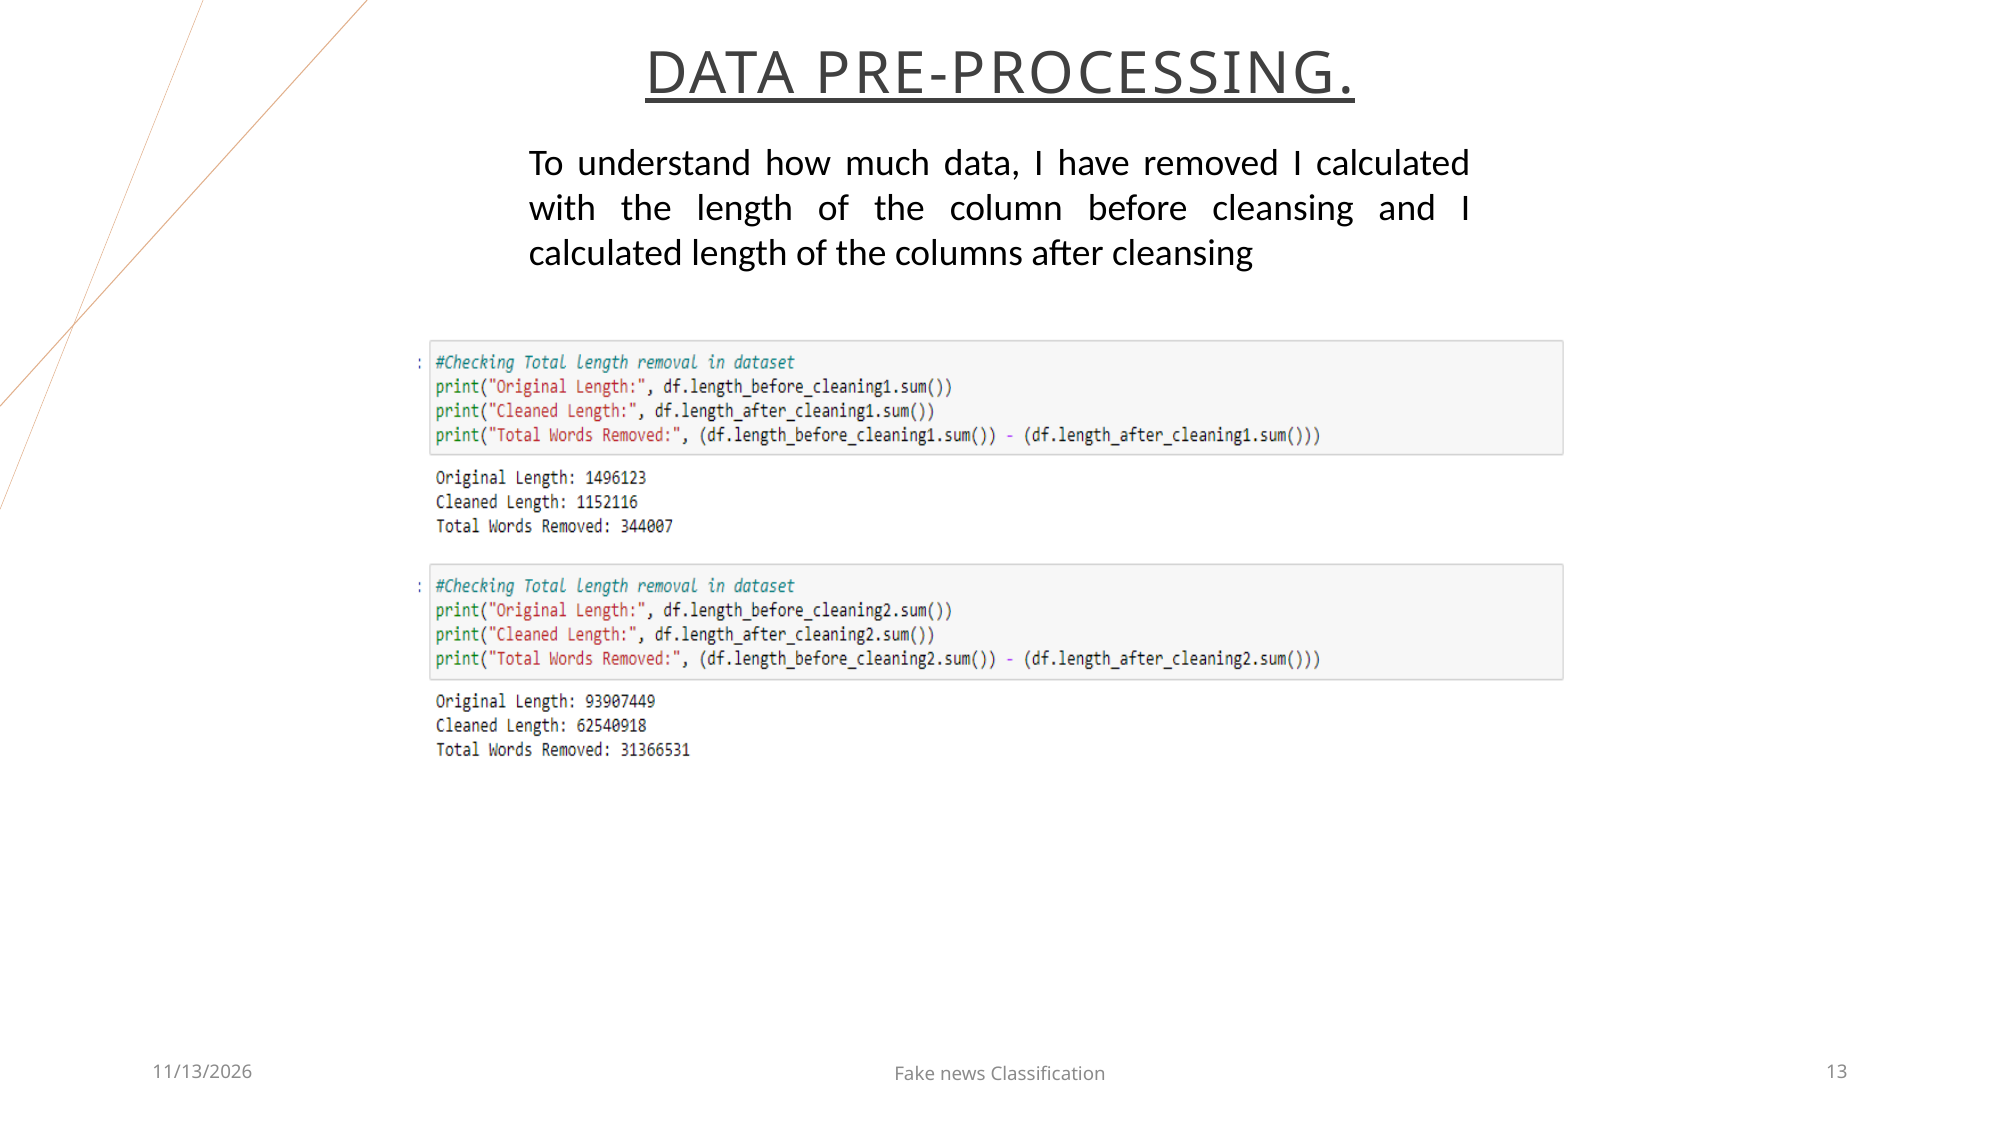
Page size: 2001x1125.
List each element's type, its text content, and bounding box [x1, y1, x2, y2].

title Data Pre-Processing. [309, 31, 1691, 119]
text_box To understand how much data, I have removed I calculated with the length of the column before cleansing and I calculated length of the columns after cleansing [513, 130, 1487, 281]
footer Fake news Classification [662, 1042, 1338, 1103]
slide_number 13 [1412, 1042, 1863, 1103]
text_box [258, 235, 2000, 311]
picture [418, 326, 1582, 771]
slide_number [137, 1042, 588, 1103]
